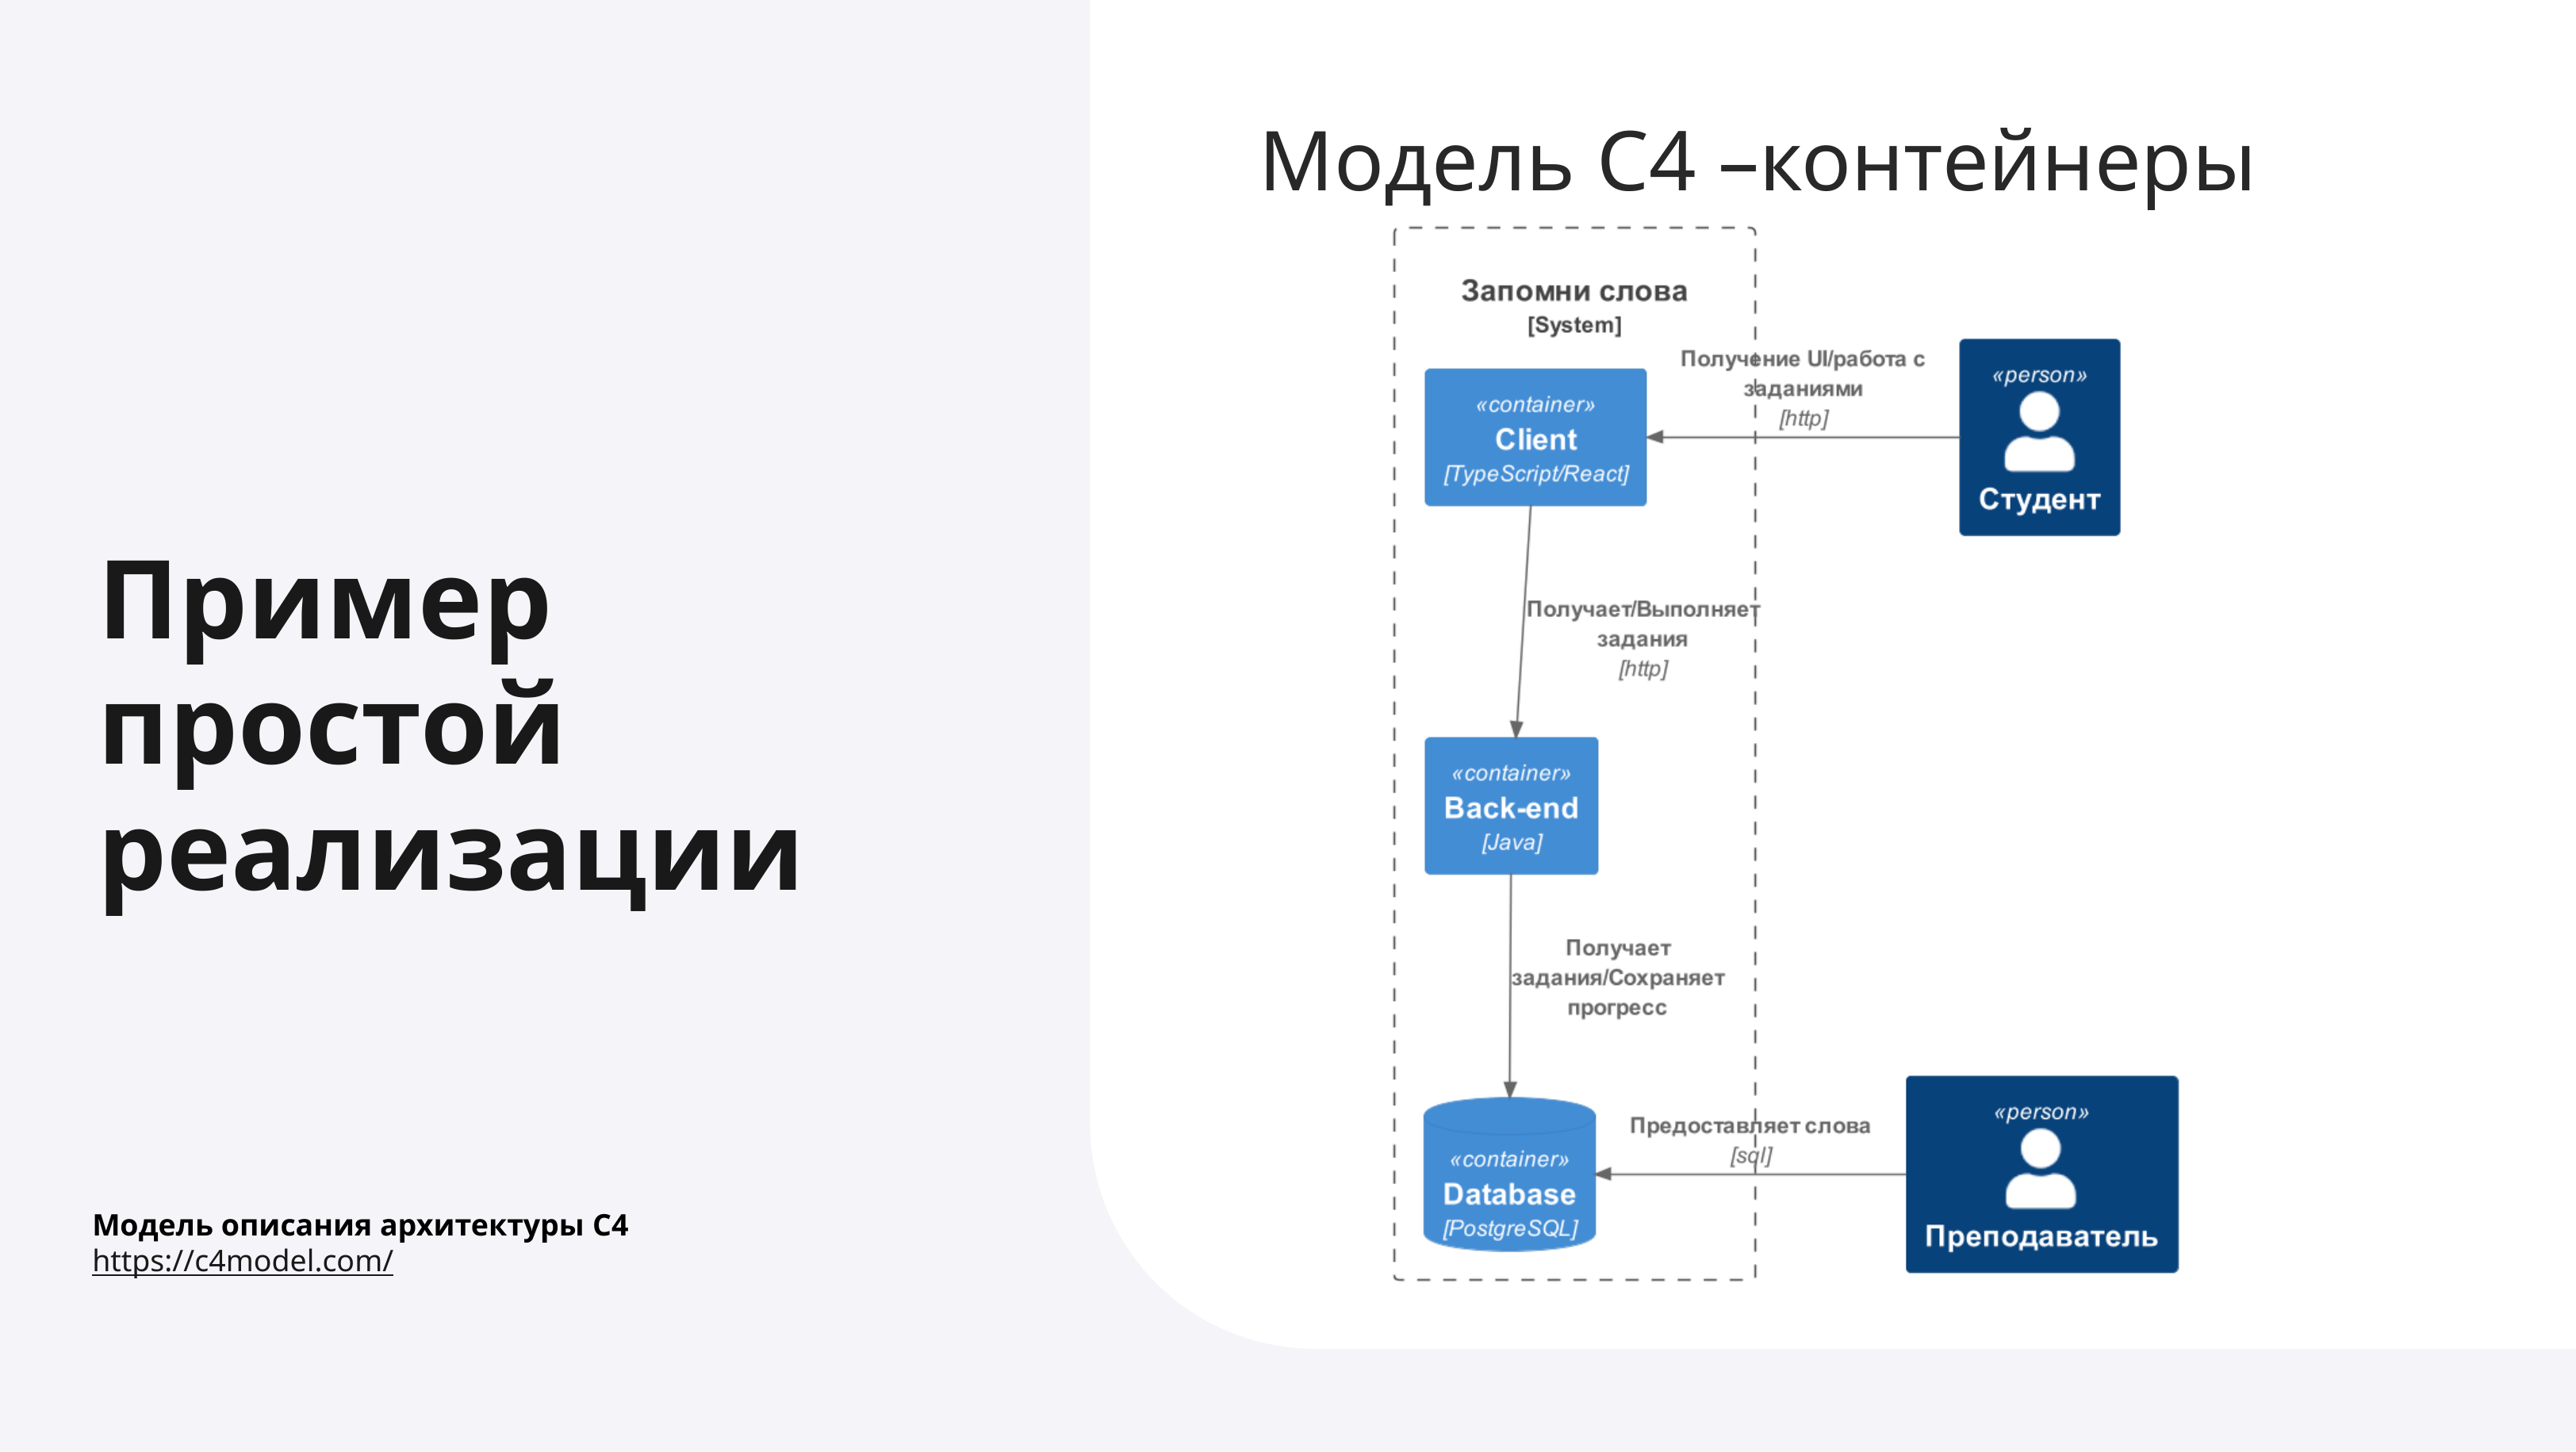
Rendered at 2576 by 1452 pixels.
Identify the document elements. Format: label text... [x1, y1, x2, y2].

text_box Модель описания архитектуры C4 https://c4model.com/ [86, 1200, 671, 1284]
text_box Модель С4 –контейнеры [1247, 94, 2534, 230]
picture [1382, 215, 2187, 1289]
text_box [1090, 0, 2576, 1349]
text_box Пример простой реализации [86, 529, 1010, 918]
